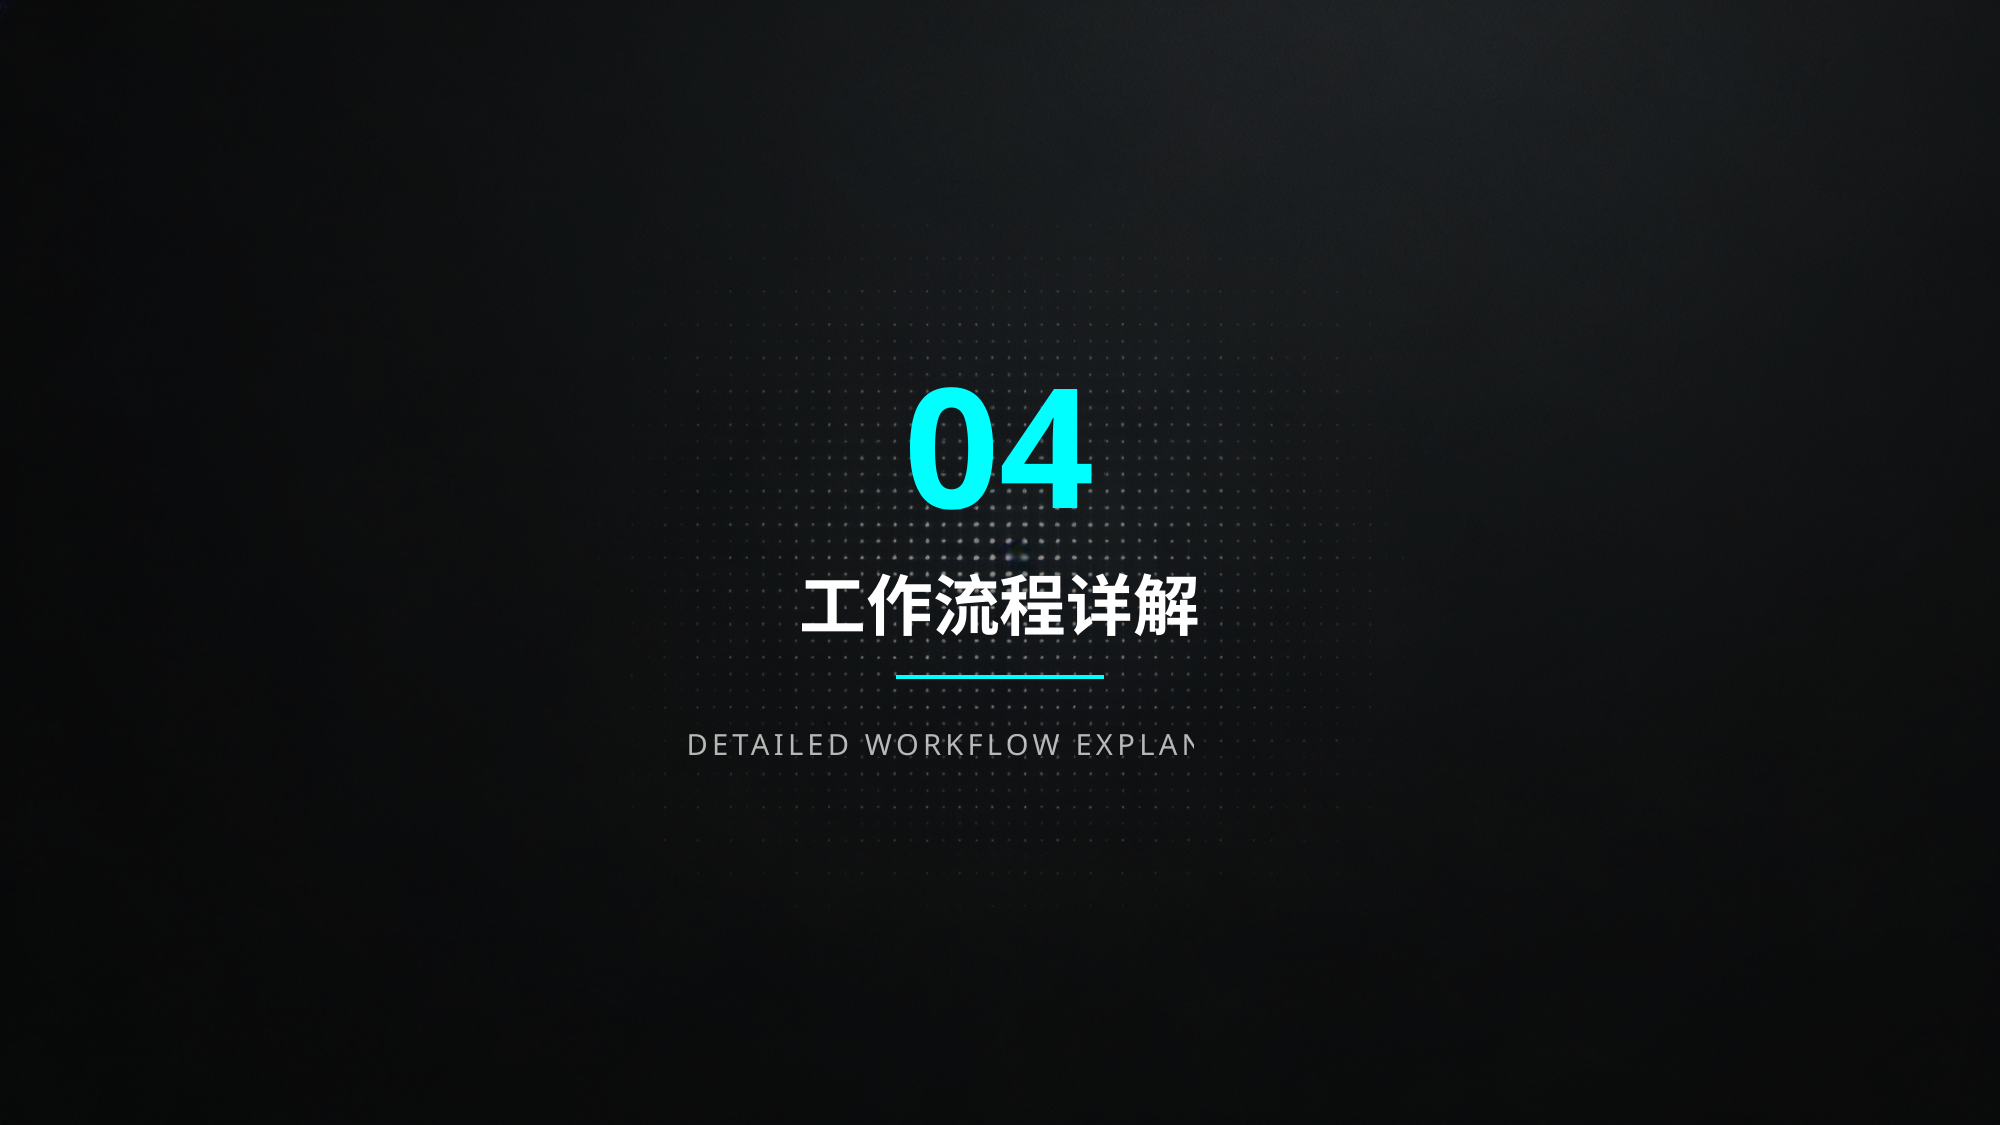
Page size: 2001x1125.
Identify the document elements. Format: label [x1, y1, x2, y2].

picture [0, 0, 2000, 1125]
text_box [895, 675, 1105, 679]
